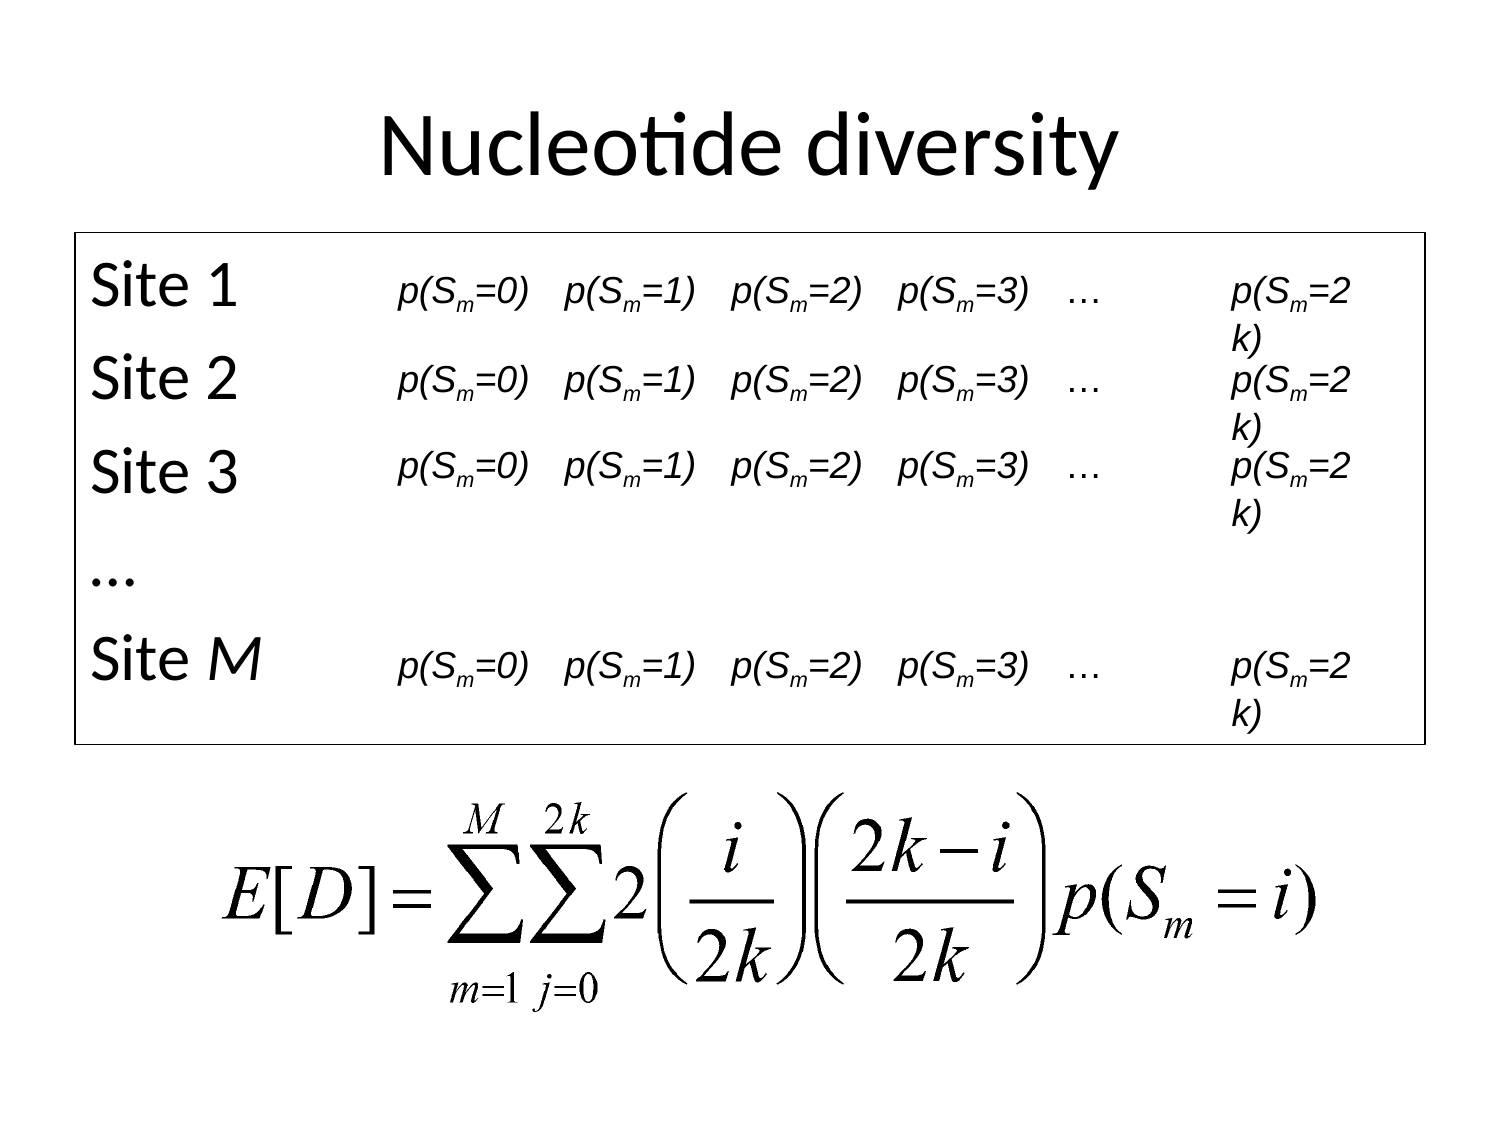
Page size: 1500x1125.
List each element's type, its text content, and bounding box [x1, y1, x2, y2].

table_header p(Sm=2) [717, 637, 883, 742]
title Nucleotide diversity [75, 45, 1425, 232]
table_header p(Sm=2k) [1217, 437, 1383, 542]
list Site 1 Site 2 Site 3 … Site M [75, 232, 1425, 745]
table_header … [1050, 262, 1217, 350]
table_header p(Sm=3) [883, 350, 1050, 437]
table_header p(Sm=3) [883, 637, 1050, 742]
table_header p(Sm=2k) [1217, 350, 1383, 437]
table_header p(Sm=0) [383, 262, 550, 350]
table_header p(Sm=2k) [1217, 262, 1383, 350]
table_header … [1050, 437, 1217, 542]
table_header p(Sm=0) [383, 350, 550, 437]
table_header p(Sm=1) [550, 262, 717, 350]
table_header p(Sm=2) [717, 437, 883, 542]
table_header p(Sm=1) [550, 637, 717, 742]
table_header p(Sm=3) [883, 262, 1050, 350]
table_header … [1050, 350, 1217, 437]
table_header p(Sm=1) [550, 350, 717, 437]
table_header p(Sm=0) [383, 637, 550, 742]
table_header p(Sm=2k) [1217, 637, 1383, 742]
table_header p(Sm=2) [717, 262, 883, 350]
picture [210, 785, 1317, 1021]
table_header p(Sm=3) [883, 437, 1050, 542]
table_header p(Sm=1) [550, 437, 717, 542]
table_header p(Sm=2) [717, 350, 883, 437]
table_header … [1050, 637, 1217, 742]
table_header p(Sm=0) [383, 437, 550, 542]
